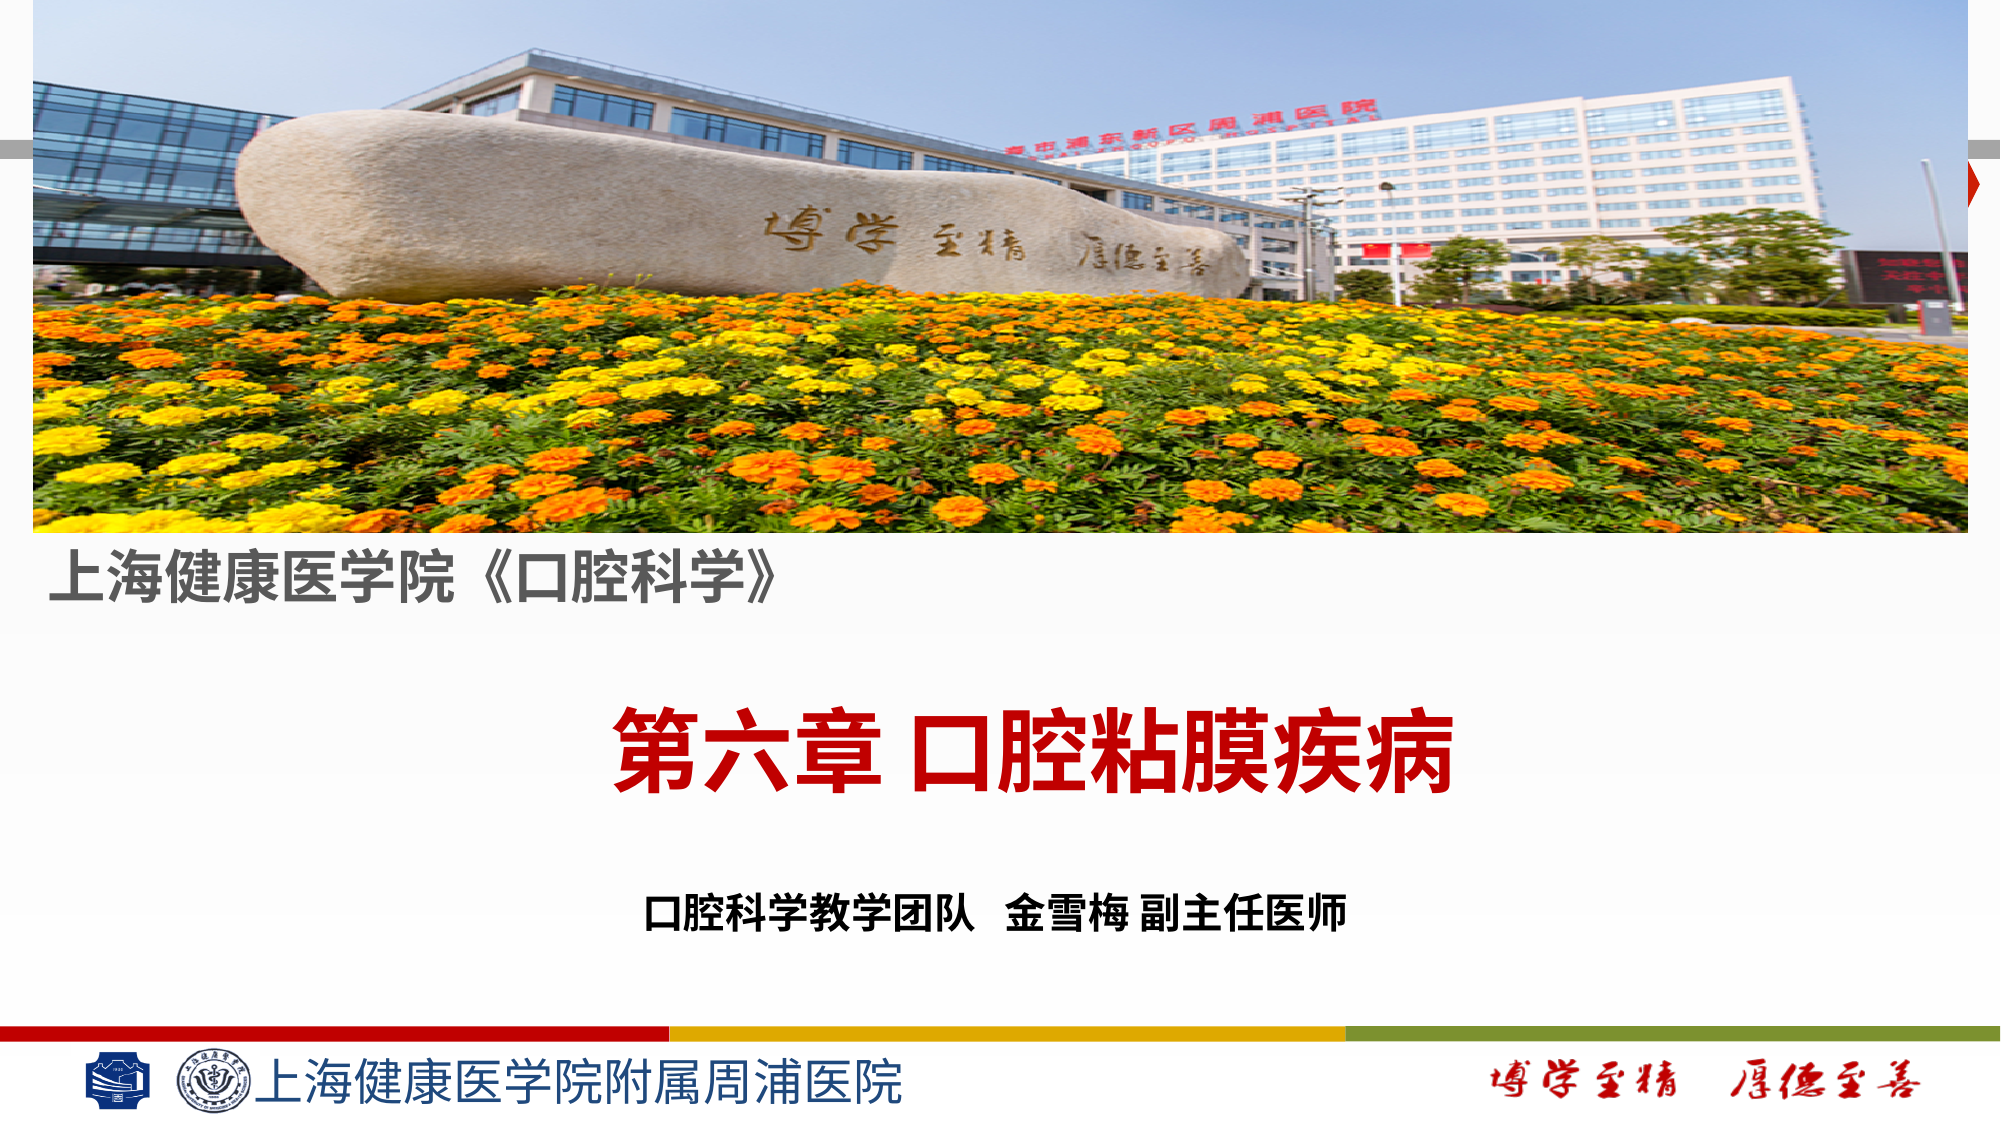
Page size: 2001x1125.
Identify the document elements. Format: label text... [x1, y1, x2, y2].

text_box 上海健康医学院《口腔科学》 [32, 543, 1473, 618]
picture [1458, 1043, 1955, 1124]
picture [32, 0, 1968, 533]
picture [70, 1042, 260, 1121]
text_box 第六章 口腔粘膜疾病 [33, 686, 2000, 812]
text_box 口腔科学教学团队 金雪梅 副主任医师 [621, 854, 1379, 1020]
